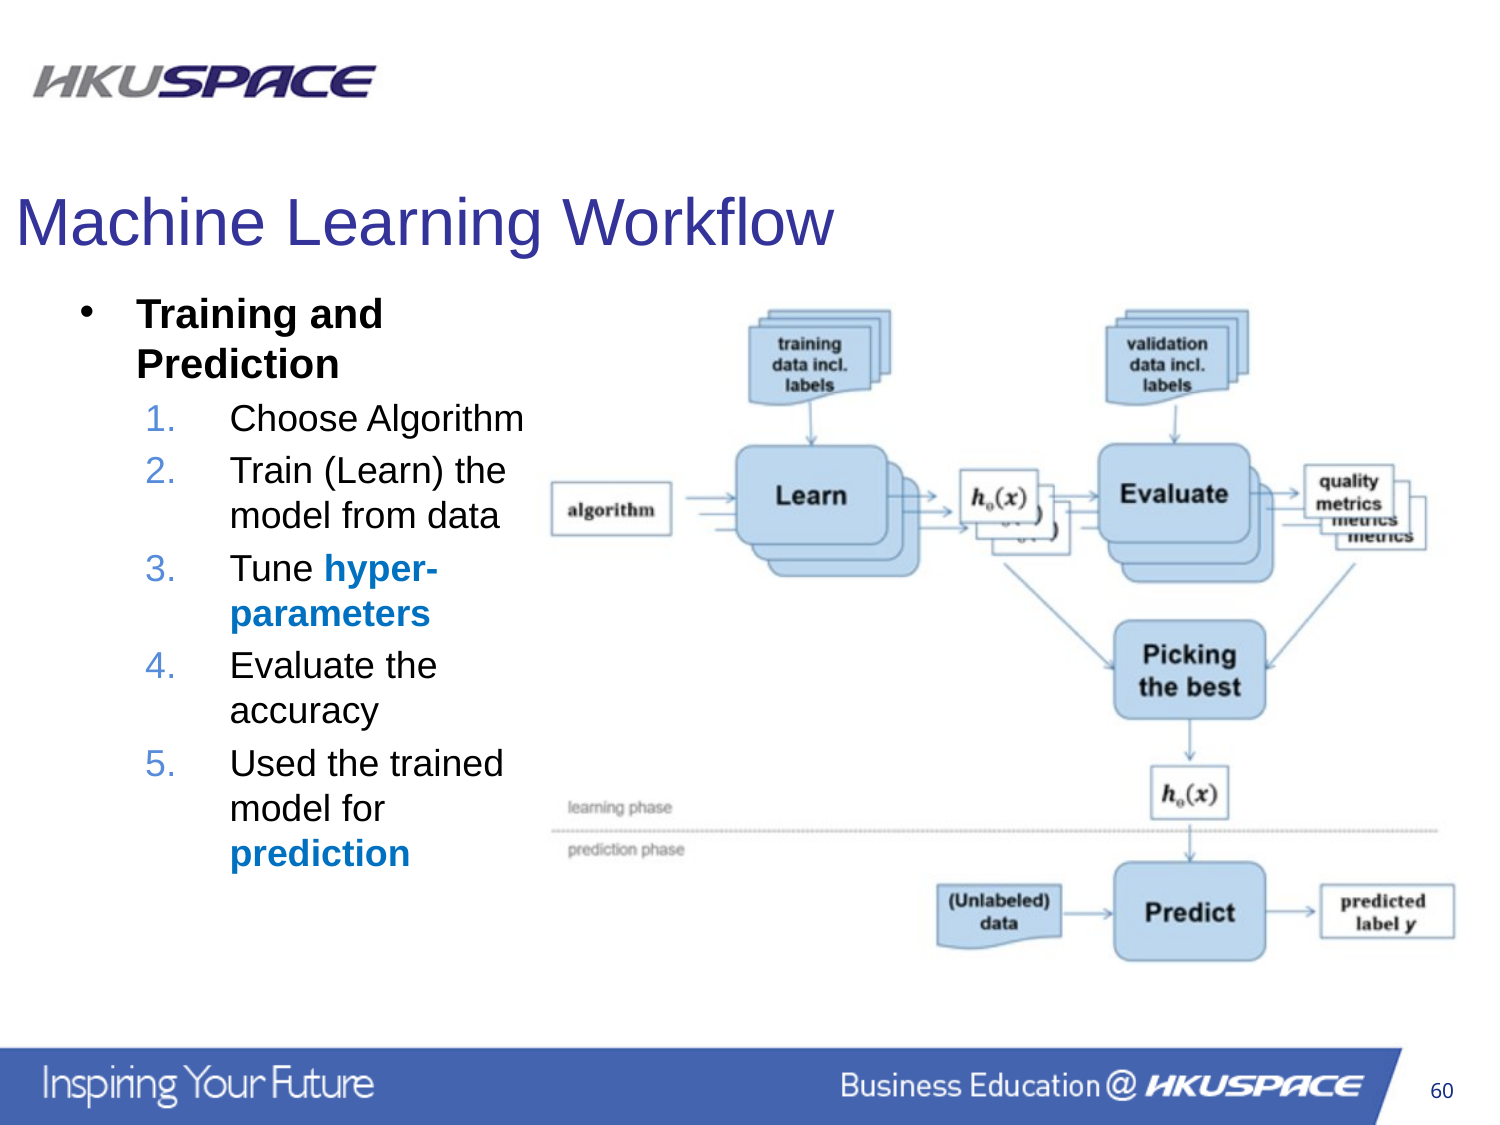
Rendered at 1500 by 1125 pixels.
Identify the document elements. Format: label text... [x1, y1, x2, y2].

title Machine Learning Workflow [0, 101, 1325, 266]
picture [0, 0, 1500, 1125]
slide_number 60 [1415, 1070, 1499, 1125]
text_box Training and Prediction Choose Algorithm Train (Learn) the model from data Tune hyper-parameters Evaluate the accuracy Used the trained model for prediction [64, 278, 561, 1047]
